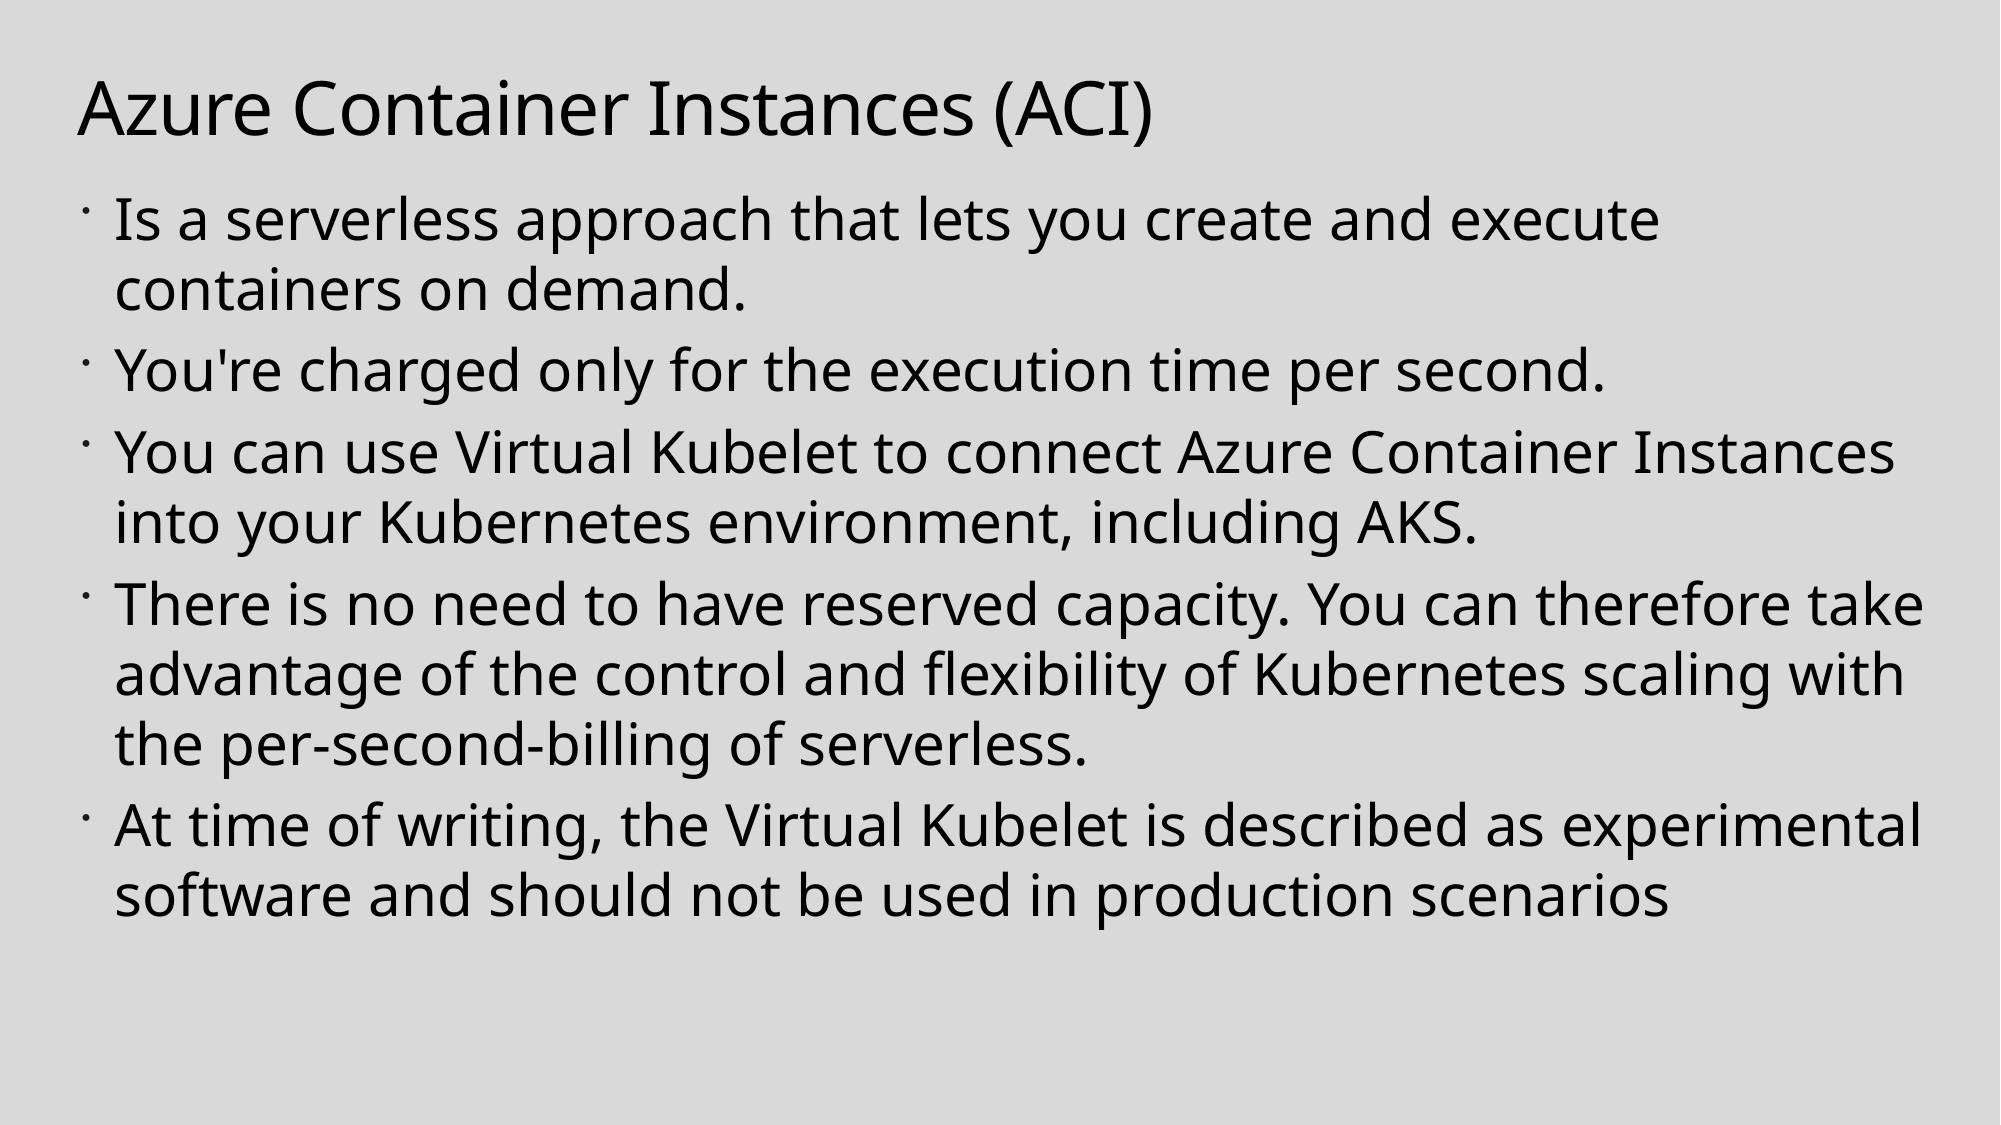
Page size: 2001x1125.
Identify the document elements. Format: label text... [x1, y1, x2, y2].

title Azure Container Instances (ACI) [77, 60, 1885, 152]
list Is a serverless approach that lets you create and execute containers on demand. You're charged only for the execution time per second. You can use Virtual Kubelet to connect Azure Container Instances into your Kubernetes environment, including AKS. There is no need to have reserved capacity. You can therefore take advantage of the control and flexibility of Kubernetes scaling with the per-second-billing of serverless. At time of writing, the Virtual Kubelet is described as experimental software and should not be used in production scenarios [77, 181, 1952, 946]
